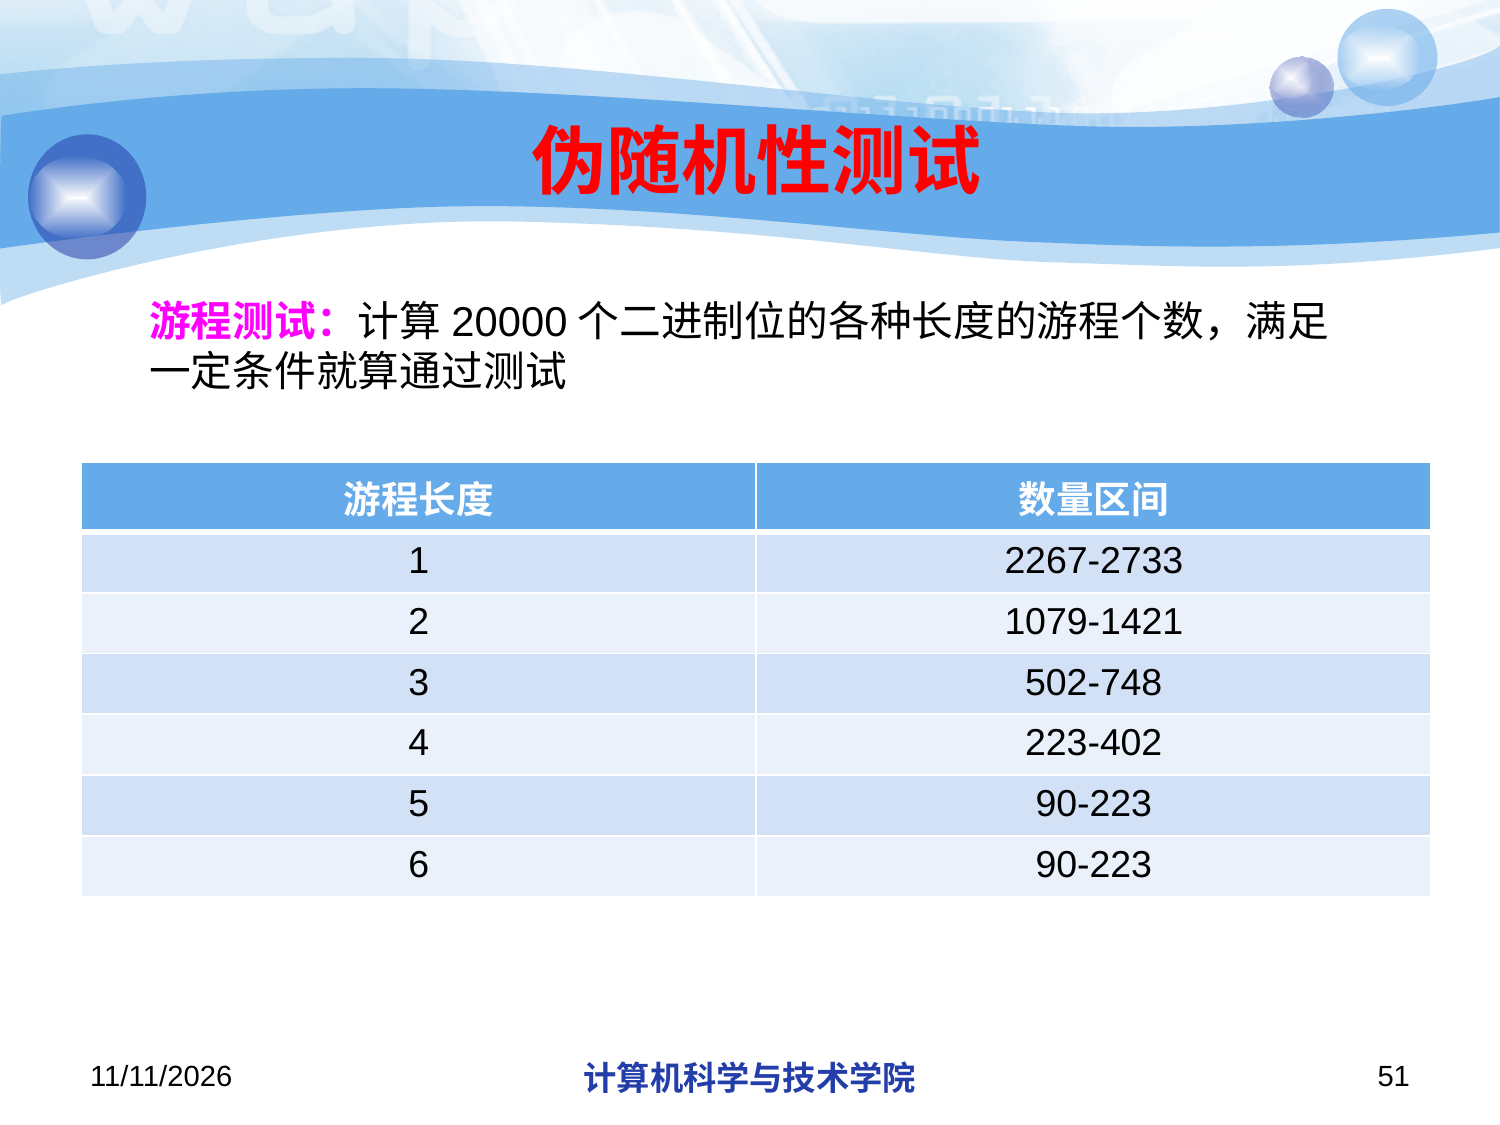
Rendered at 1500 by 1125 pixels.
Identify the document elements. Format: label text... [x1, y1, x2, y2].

picture [0, 0, 1500, 112]
slide_number 51 [1074, 1049, 1426, 1103]
table_cell 3 [82, 654, 755, 713]
table_cell 5 [82, 776, 755, 835]
table_cell 6 [82, 837, 755, 896]
table_header 游程长度 [82, 463, 755, 529]
table_cell 1 [82, 535, 755, 592]
text_box 游程测试：计算20000个二进制位的各种长度的游程个数，满足一定条件就算通过测试 [59, 287, 1350, 403]
table_header 数量区间 [757, 463, 1430, 529]
table_cell 90-223 [757, 837, 1430, 896]
title 伪随机性测试 [149, 112, 1363, 206]
footer 计算机科学与技术学院 [512, 1049, 988, 1103]
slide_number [74, 1049, 426, 1103]
table_cell 223-402 [757, 715, 1430, 774]
table_cell 4 [82, 715, 755, 774]
table_cell 2267-2733 [757, 535, 1430, 592]
table_cell 502-748 [757, 654, 1430, 713]
table_cell 90-223 [757, 776, 1430, 835]
table_cell 1079-1421 [757, 594, 1430, 653]
table_cell 2 [82, 594, 755, 653]
